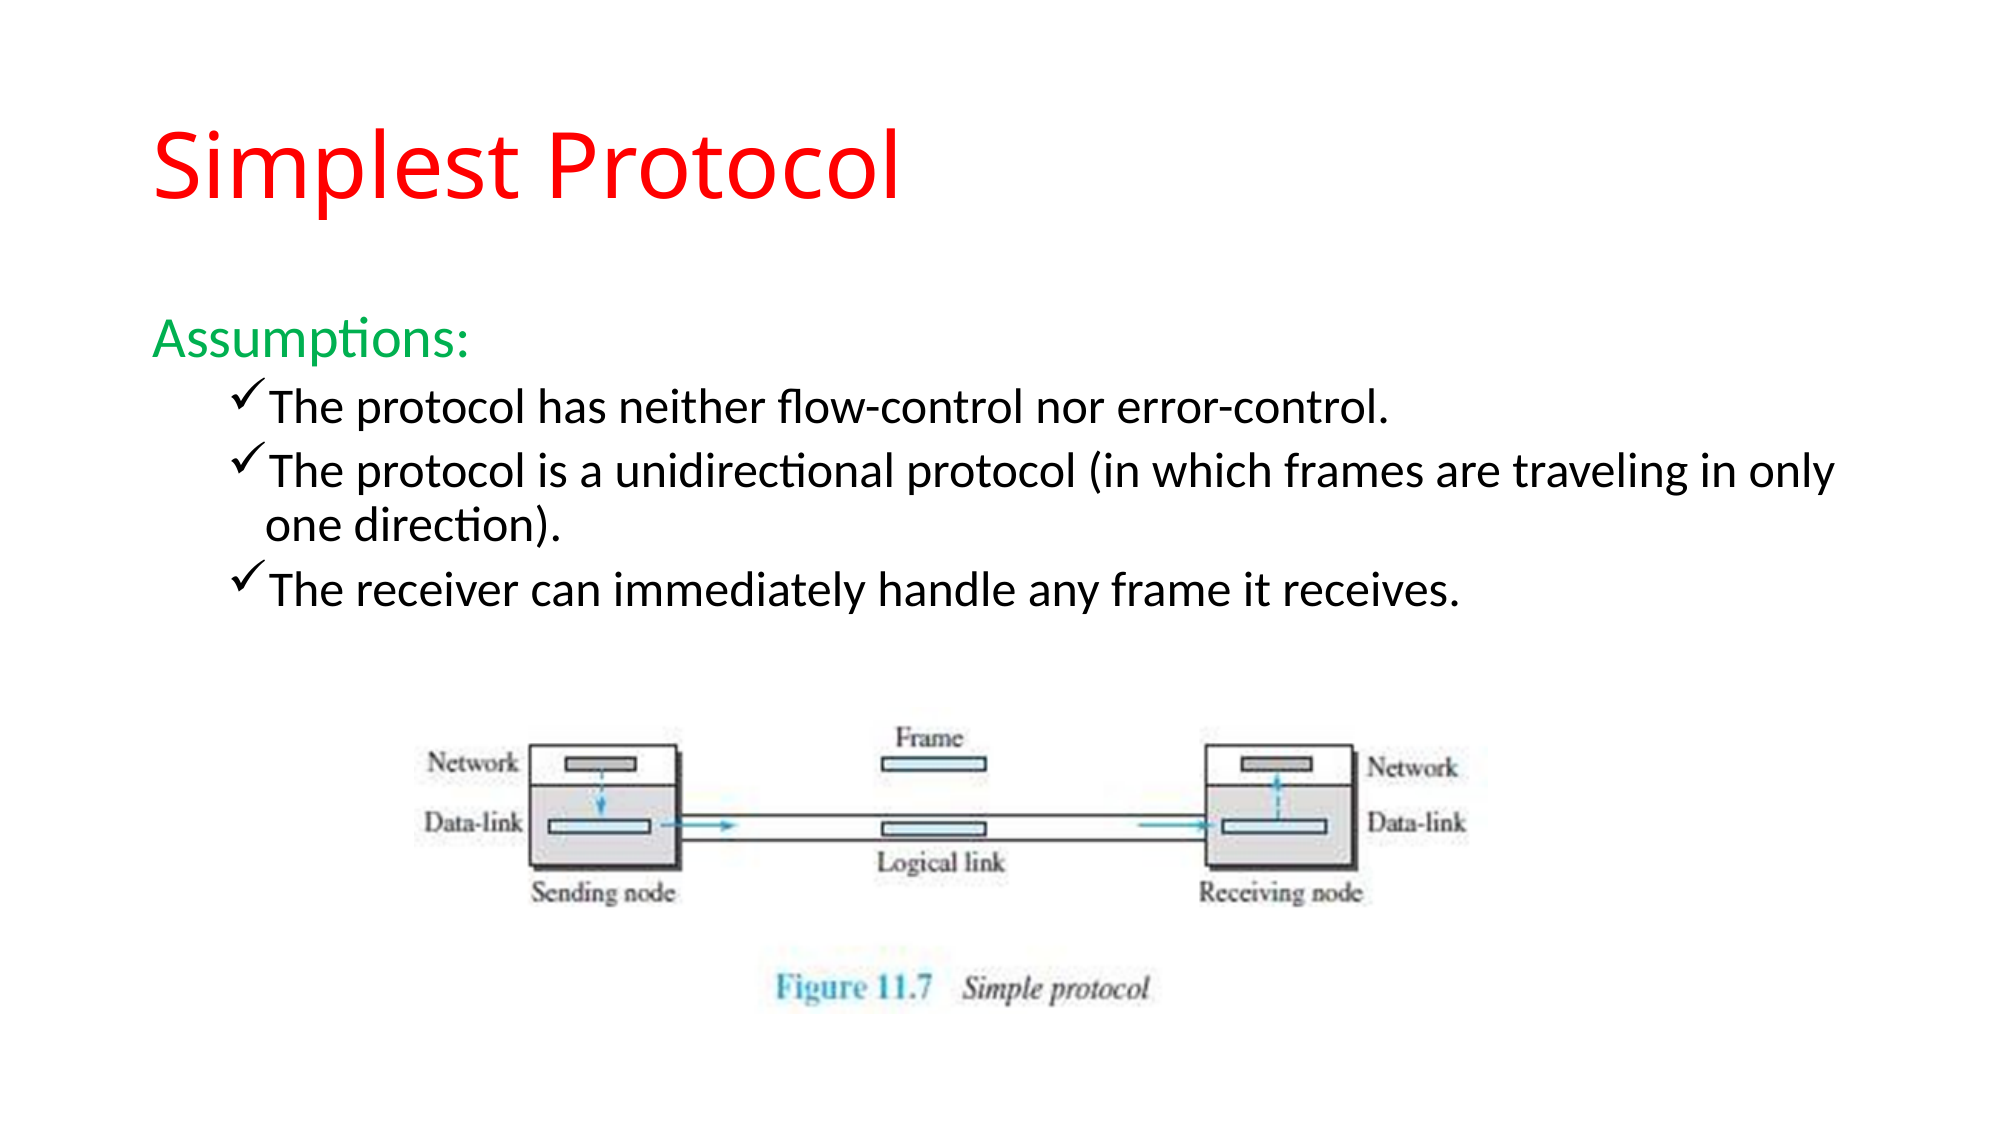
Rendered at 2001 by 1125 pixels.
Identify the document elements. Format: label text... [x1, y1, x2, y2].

picture [414, 707, 1488, 1014]
title Simplest Protocol [137, 59, 1863, 278]
list Assumptions: The protocol has neither flow-control nor error-control. The protocol is a unidirectional protocol (in which frames are traveling in only one direction). The receiver can immediately handle any frame it receives. [137, 299, 1863, 1014]
